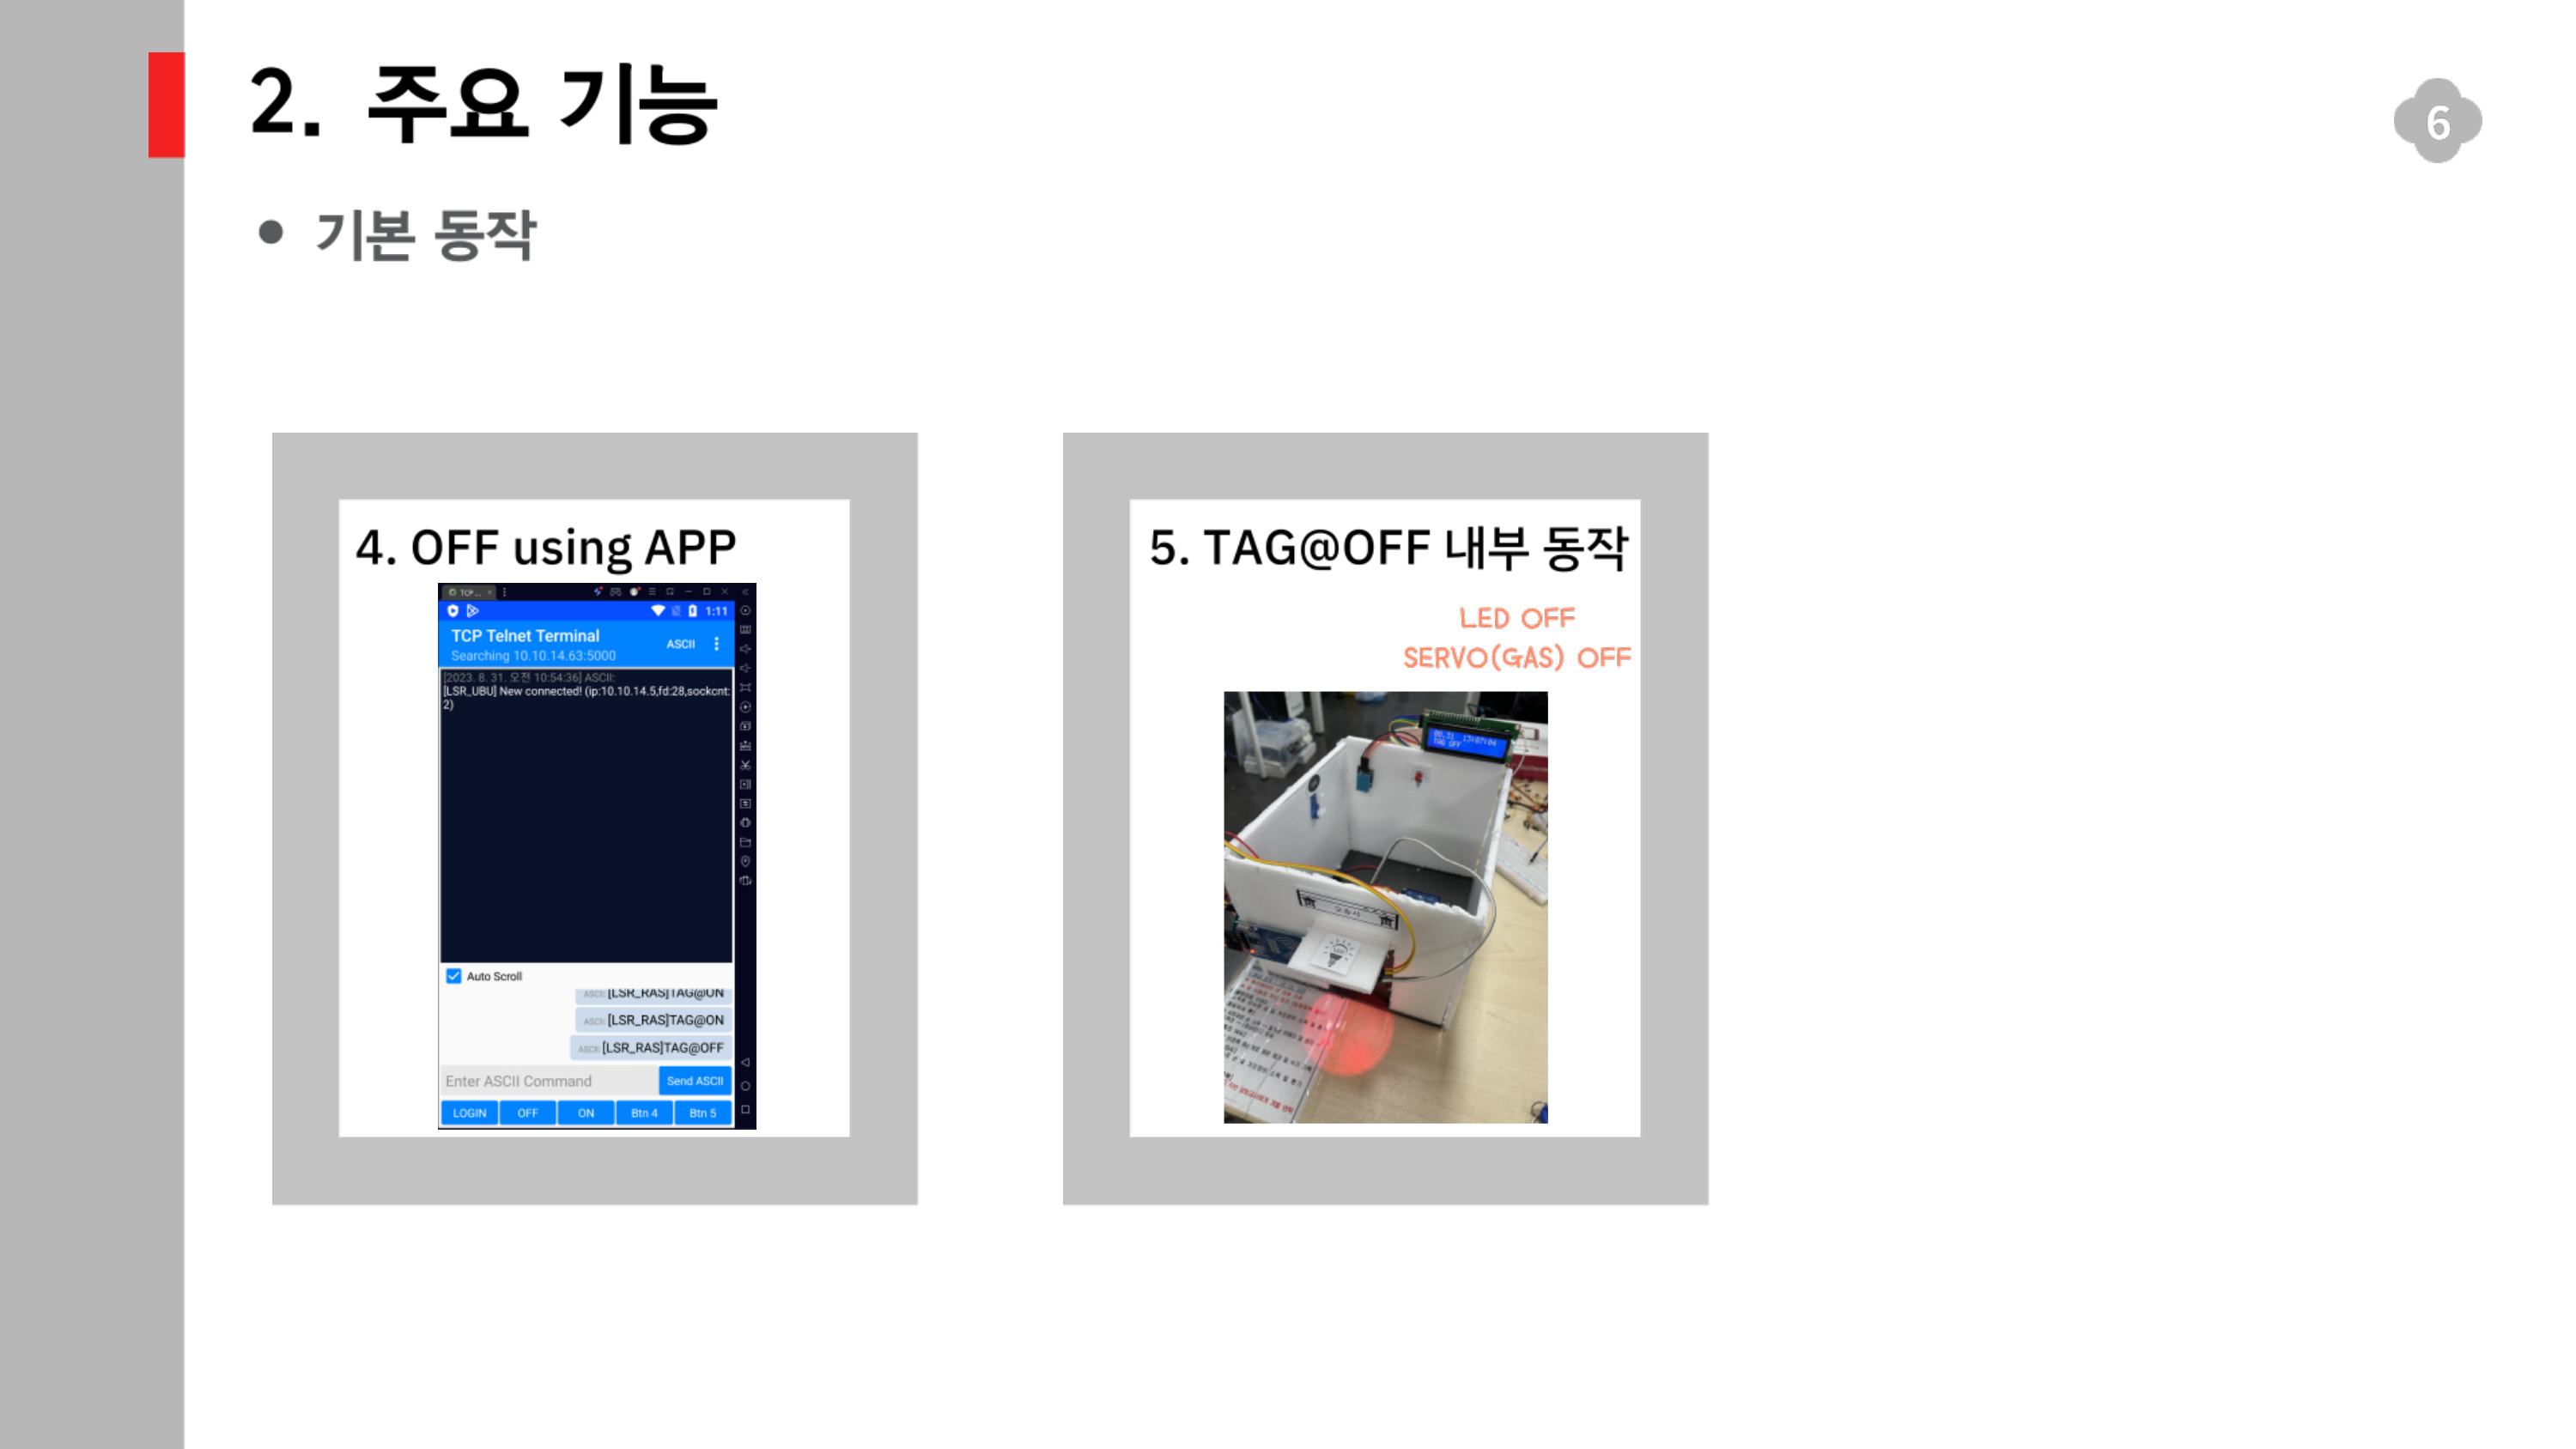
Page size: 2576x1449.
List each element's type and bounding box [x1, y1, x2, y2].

text_box [1062, 433, 1710, 1206]
text_box [149, 52, 185, 159]
text_box [1170, 745, 1602, 1070]
text_box [272, 433, 919, 1206]
text_box [437, 583, 756, 1130]
picture [339, 496, 782, 634]
picture [222, 0, 802, 324]
text_box [2394, 77, 2482, 164]
text_box [0, 0, 186, 1449]
picture [2366, 58, 2520, 197]
picture [1130, 496, 1680, 711]
